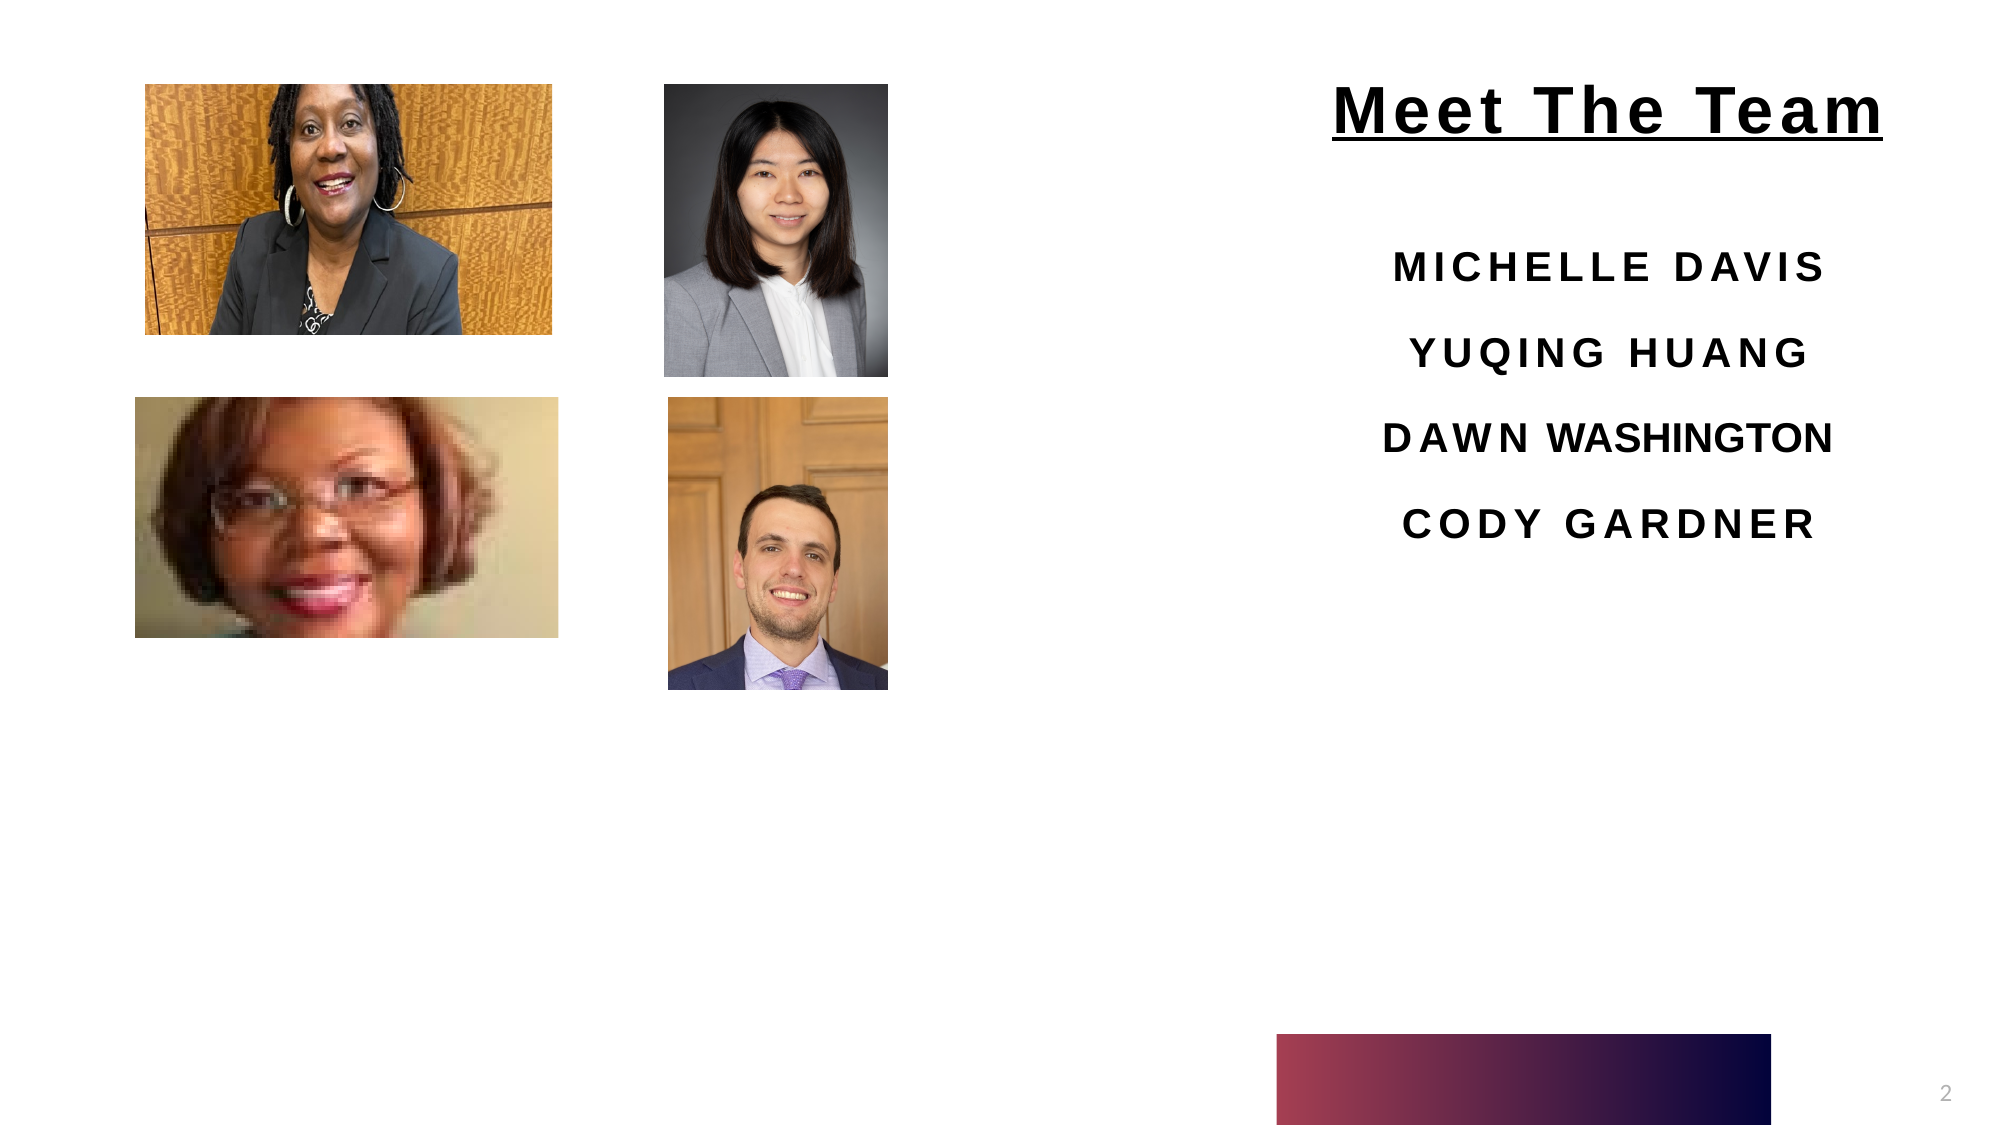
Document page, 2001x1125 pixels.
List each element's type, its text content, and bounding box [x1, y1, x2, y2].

picture [134, 397, 559, 638]
picture [145, 84, 553, 335]
slide_number 2 [1894, 1061, 1968, 1121]
picture [668, 397, 888, 690]
title Meet The Team [1278, 59, 1938, 154]
list MICHELLE DAVIS YUQING HUANG DAWN WASHINGTON CODY GARDNER [1278, 207, 1938, 638]
picture [664, 84, 888, 377]
